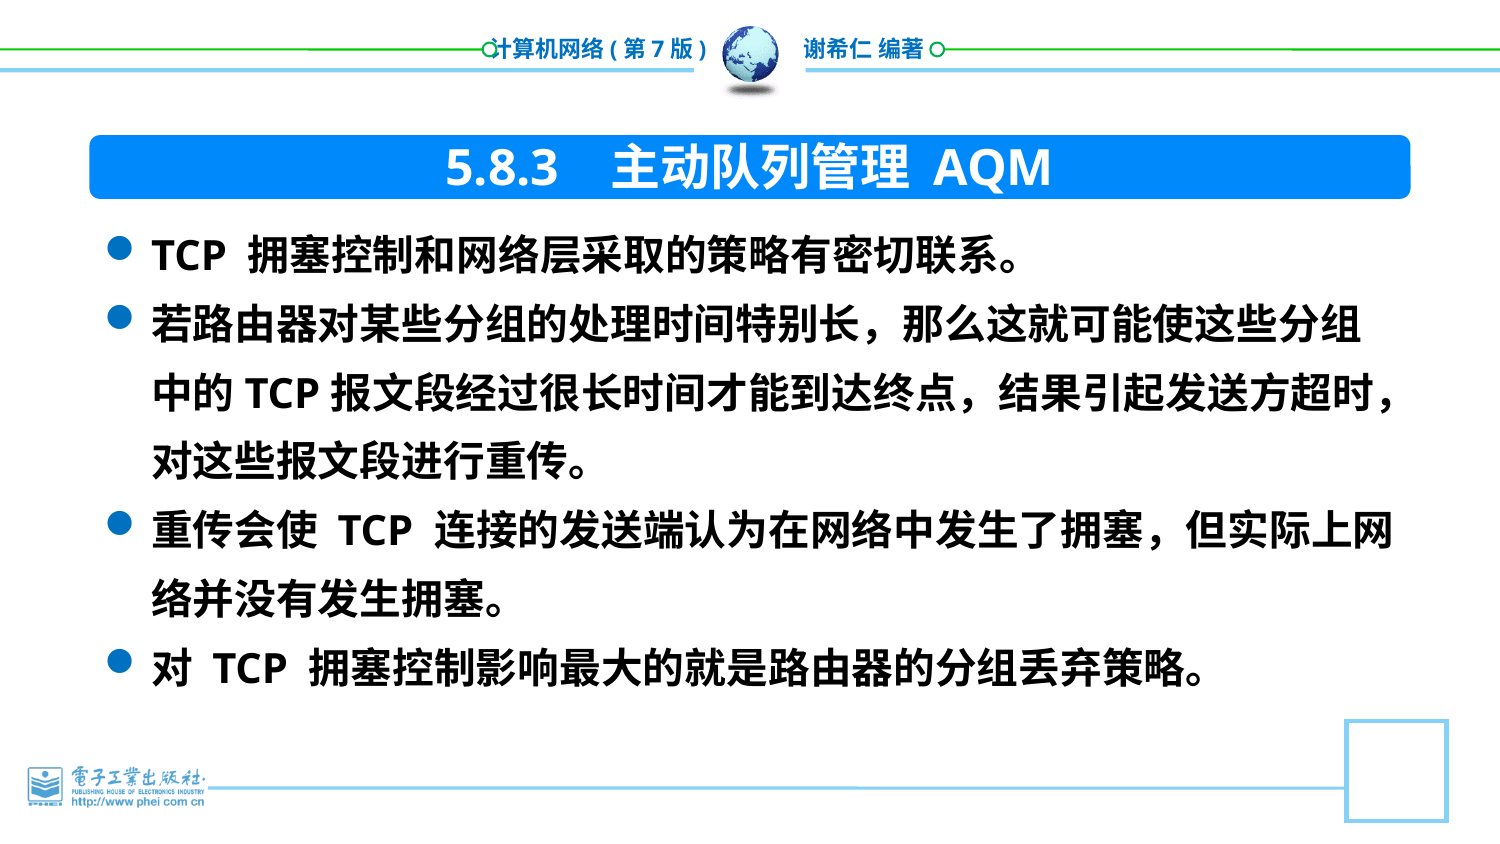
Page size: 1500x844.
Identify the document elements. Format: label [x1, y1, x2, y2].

picture [720, 24, 780, 100]
picture [23, 764, 208, 809]
text_box [89, 128, 1411, 699]
